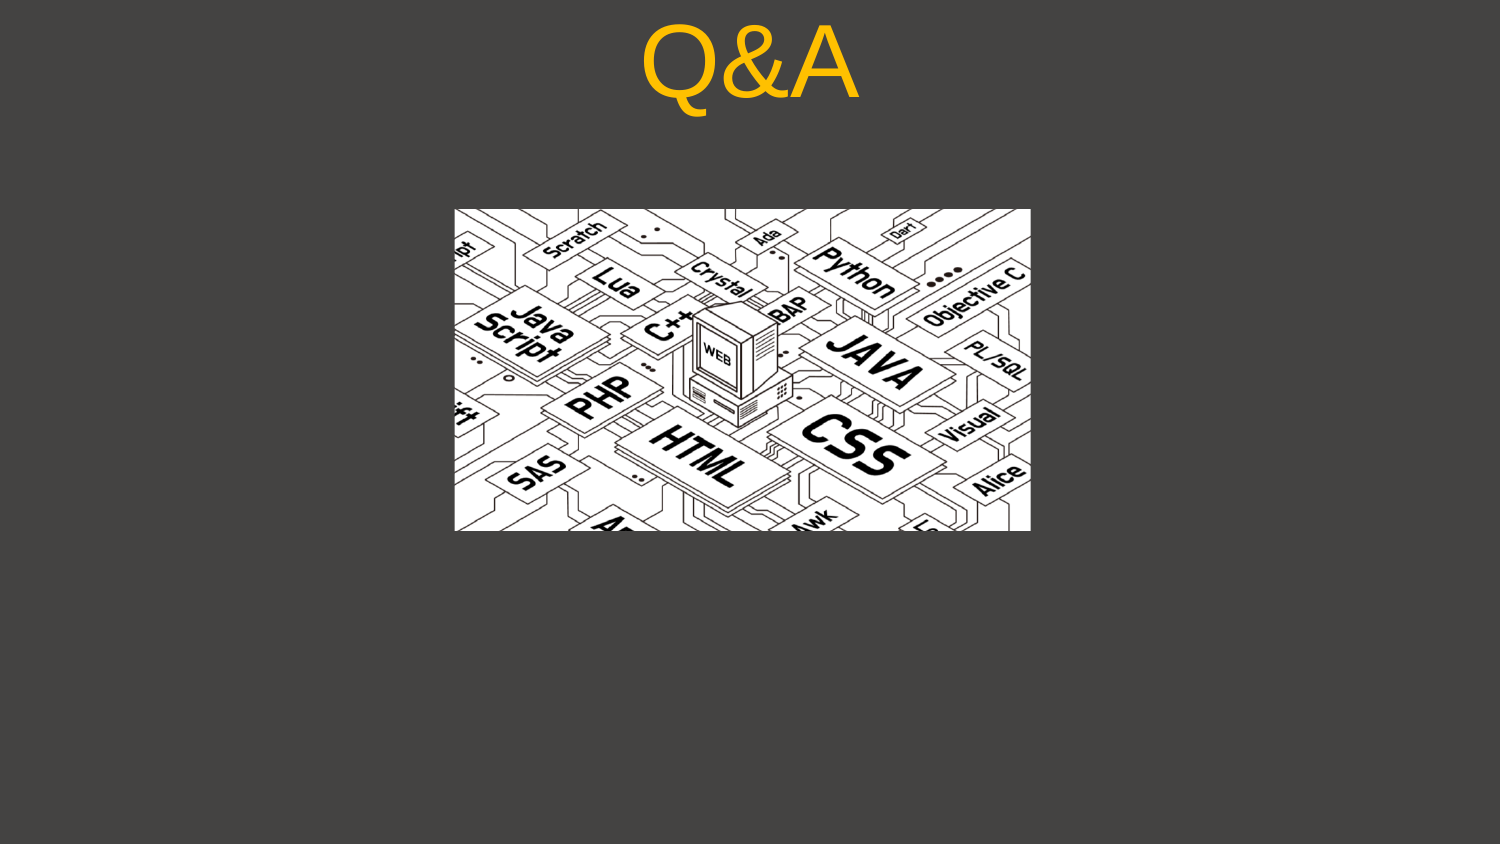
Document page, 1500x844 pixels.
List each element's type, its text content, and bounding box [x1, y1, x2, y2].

list Q&A [0, 8, 1500, 103]
picture [454, 208, 1031, 531]
